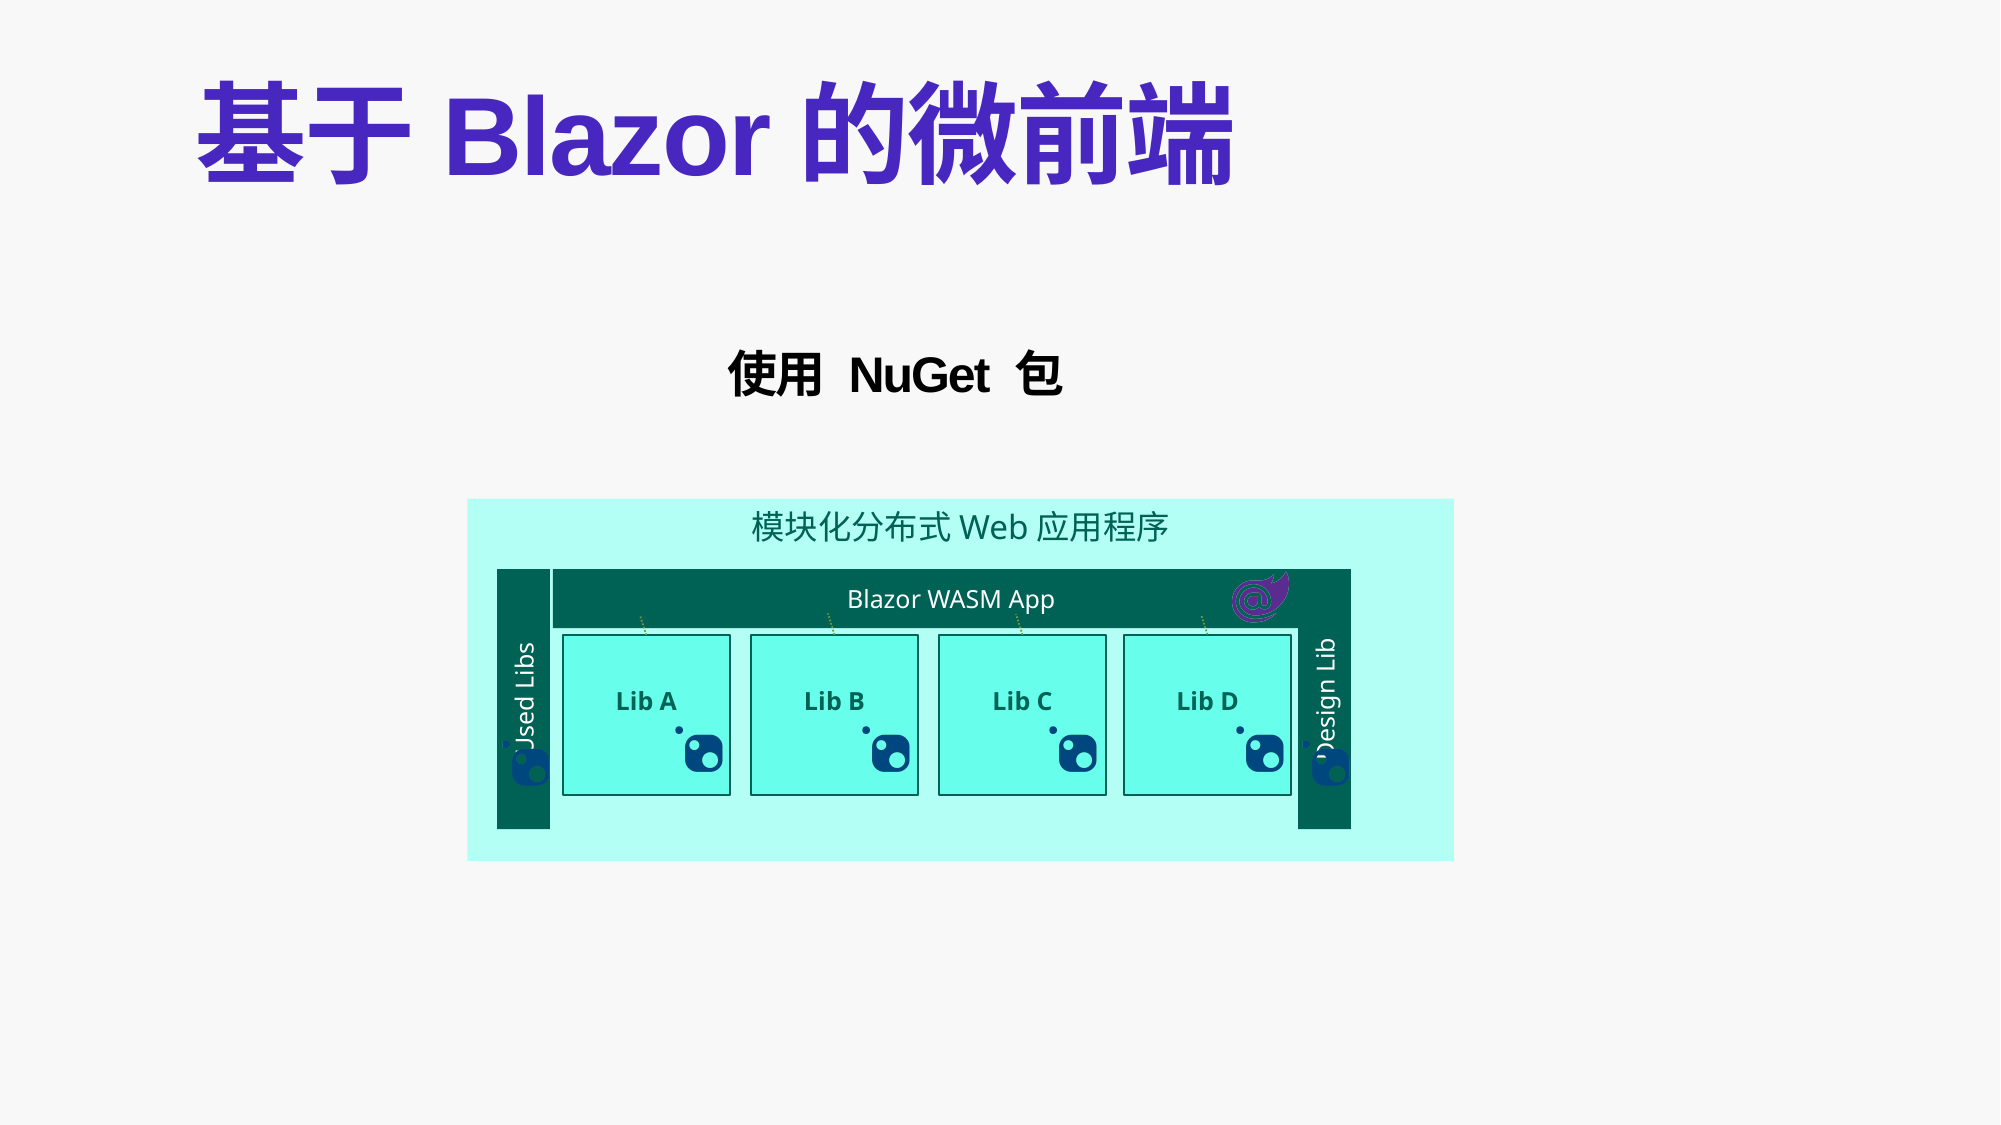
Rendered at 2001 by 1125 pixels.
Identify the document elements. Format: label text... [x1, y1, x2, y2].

picture [1298, 735, 1355, 791]
text_box Lib A [562, 634, 731, 796]
text_box Blazor WASM App [552, 568, 1351, 629]
picture [1231, 568, 1289, 626]
text_box Design Lib [1297, 568, 1352, 830]
picture [671, 721, 727, 777]
picture [498, 735, 555, 791]
text_box Used Libs [496, 568, 551, 830]
text_box Lib C [938, 634, 1107, 796]
picture [1231, 721, 1288, 777]
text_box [1200, 614, 1208, 635]
text_box Lib B [750, 634, 919, 796]
picture [1045, 721, 1101, 777]
text_box 模块化分布式Web应用程序 [467, 498, 1455, 862]
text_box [1015, 613, 1023, 636]
title 基于Blazor的微前端 [195, 64, 1905, 229]
text_box 使用 NuGet 包 [727, 334, 1151, 415]
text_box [639, 614, 647, 636]
picture [858, 721, 914, 777]
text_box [827, 613, 835, 636]
text_box Lib D [1123, 634, 1292, 796]
